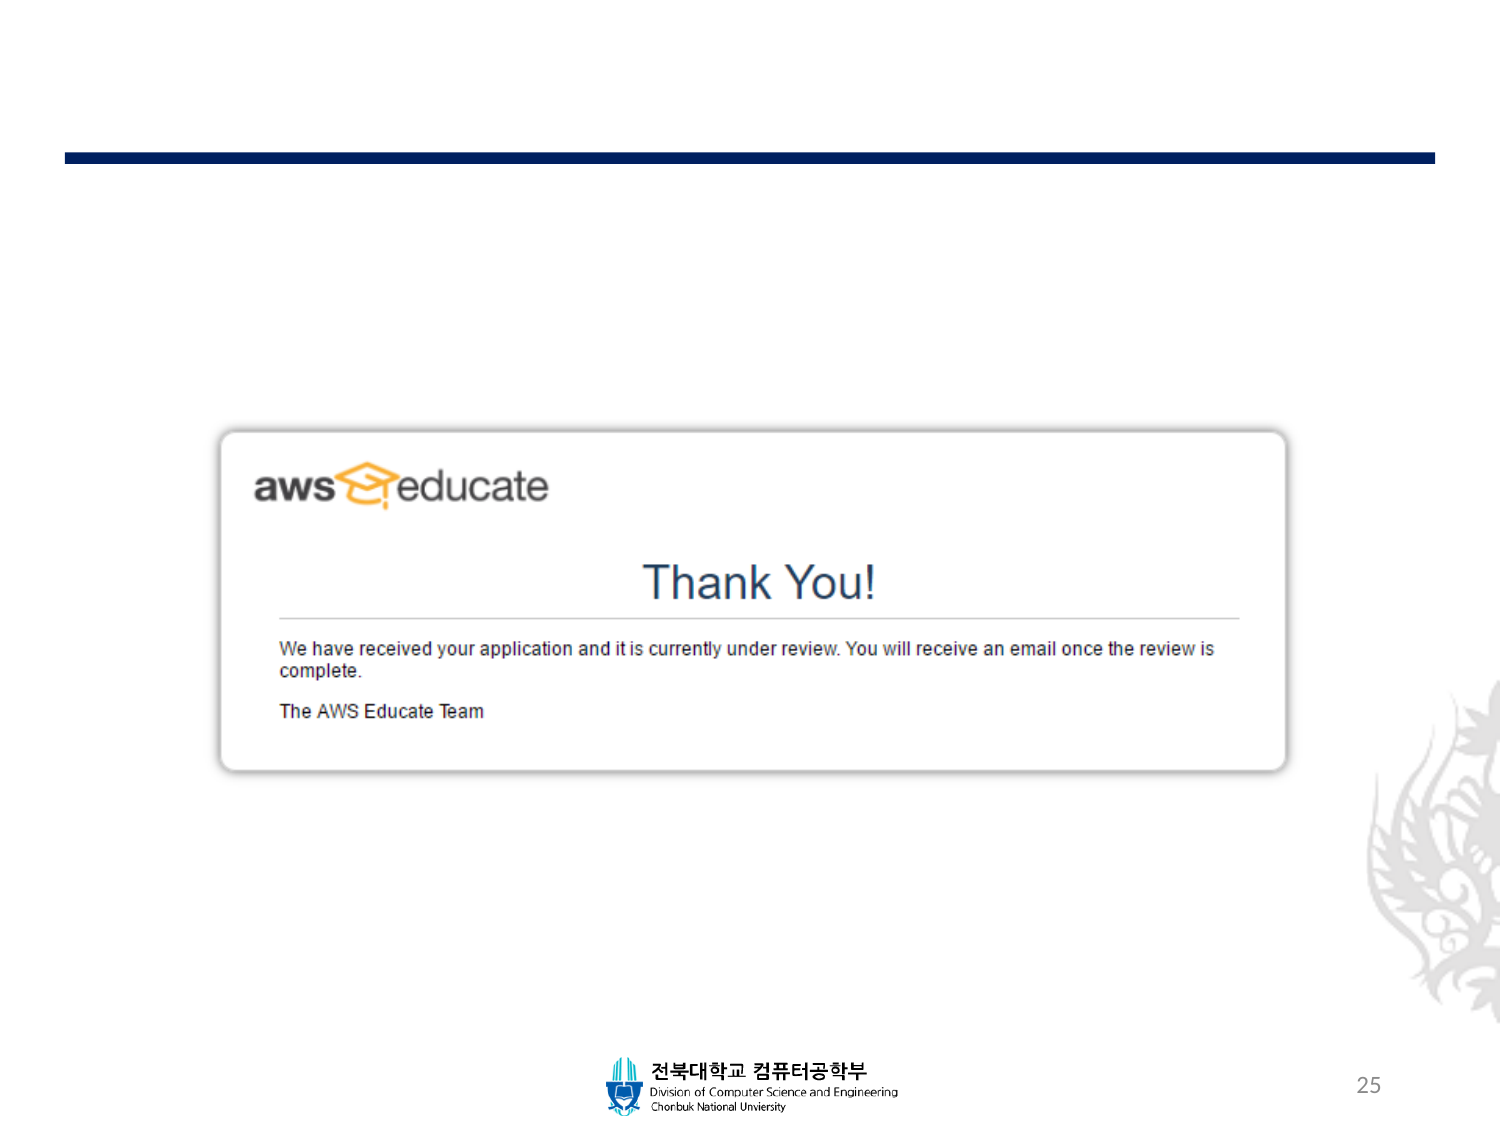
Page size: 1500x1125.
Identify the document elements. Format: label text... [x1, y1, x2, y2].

slide_number 25 [1059, 1057, 1397, 1111]
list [181, 419, 1318, 792]
picture [600, 1057, 900, 1116]
